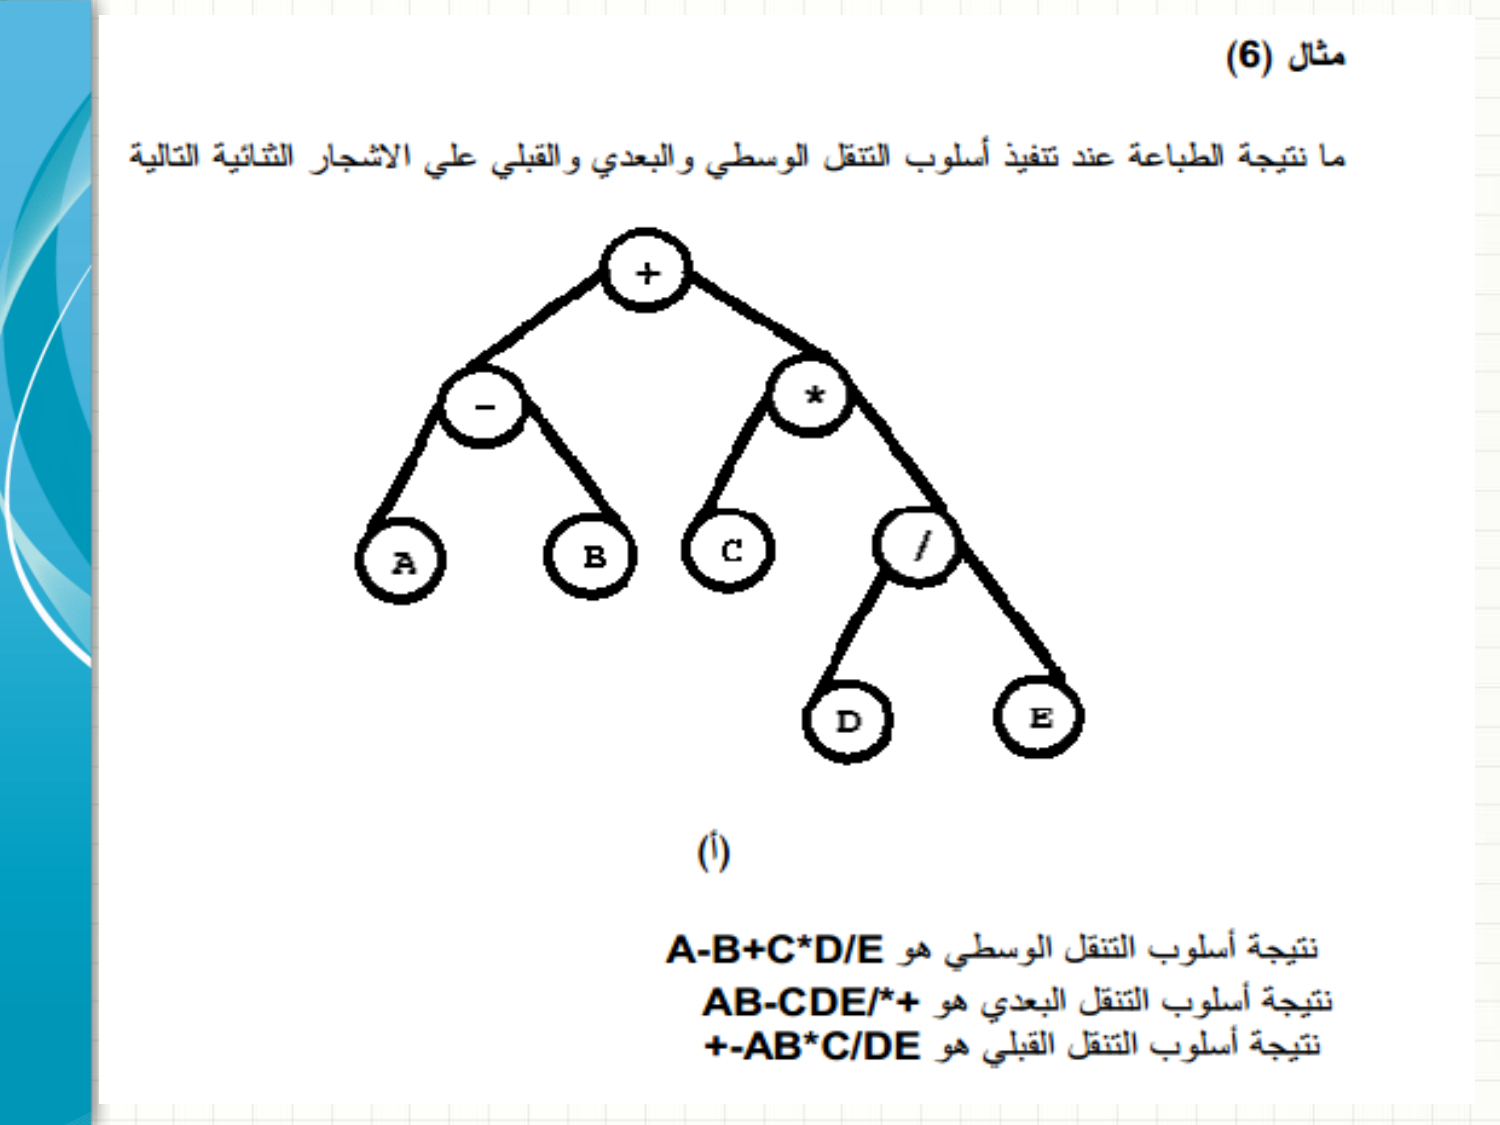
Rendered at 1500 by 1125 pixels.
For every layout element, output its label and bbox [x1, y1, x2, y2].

picture [0, 0, 1500, 1125]
list [99, 15, 1476, 1104]
